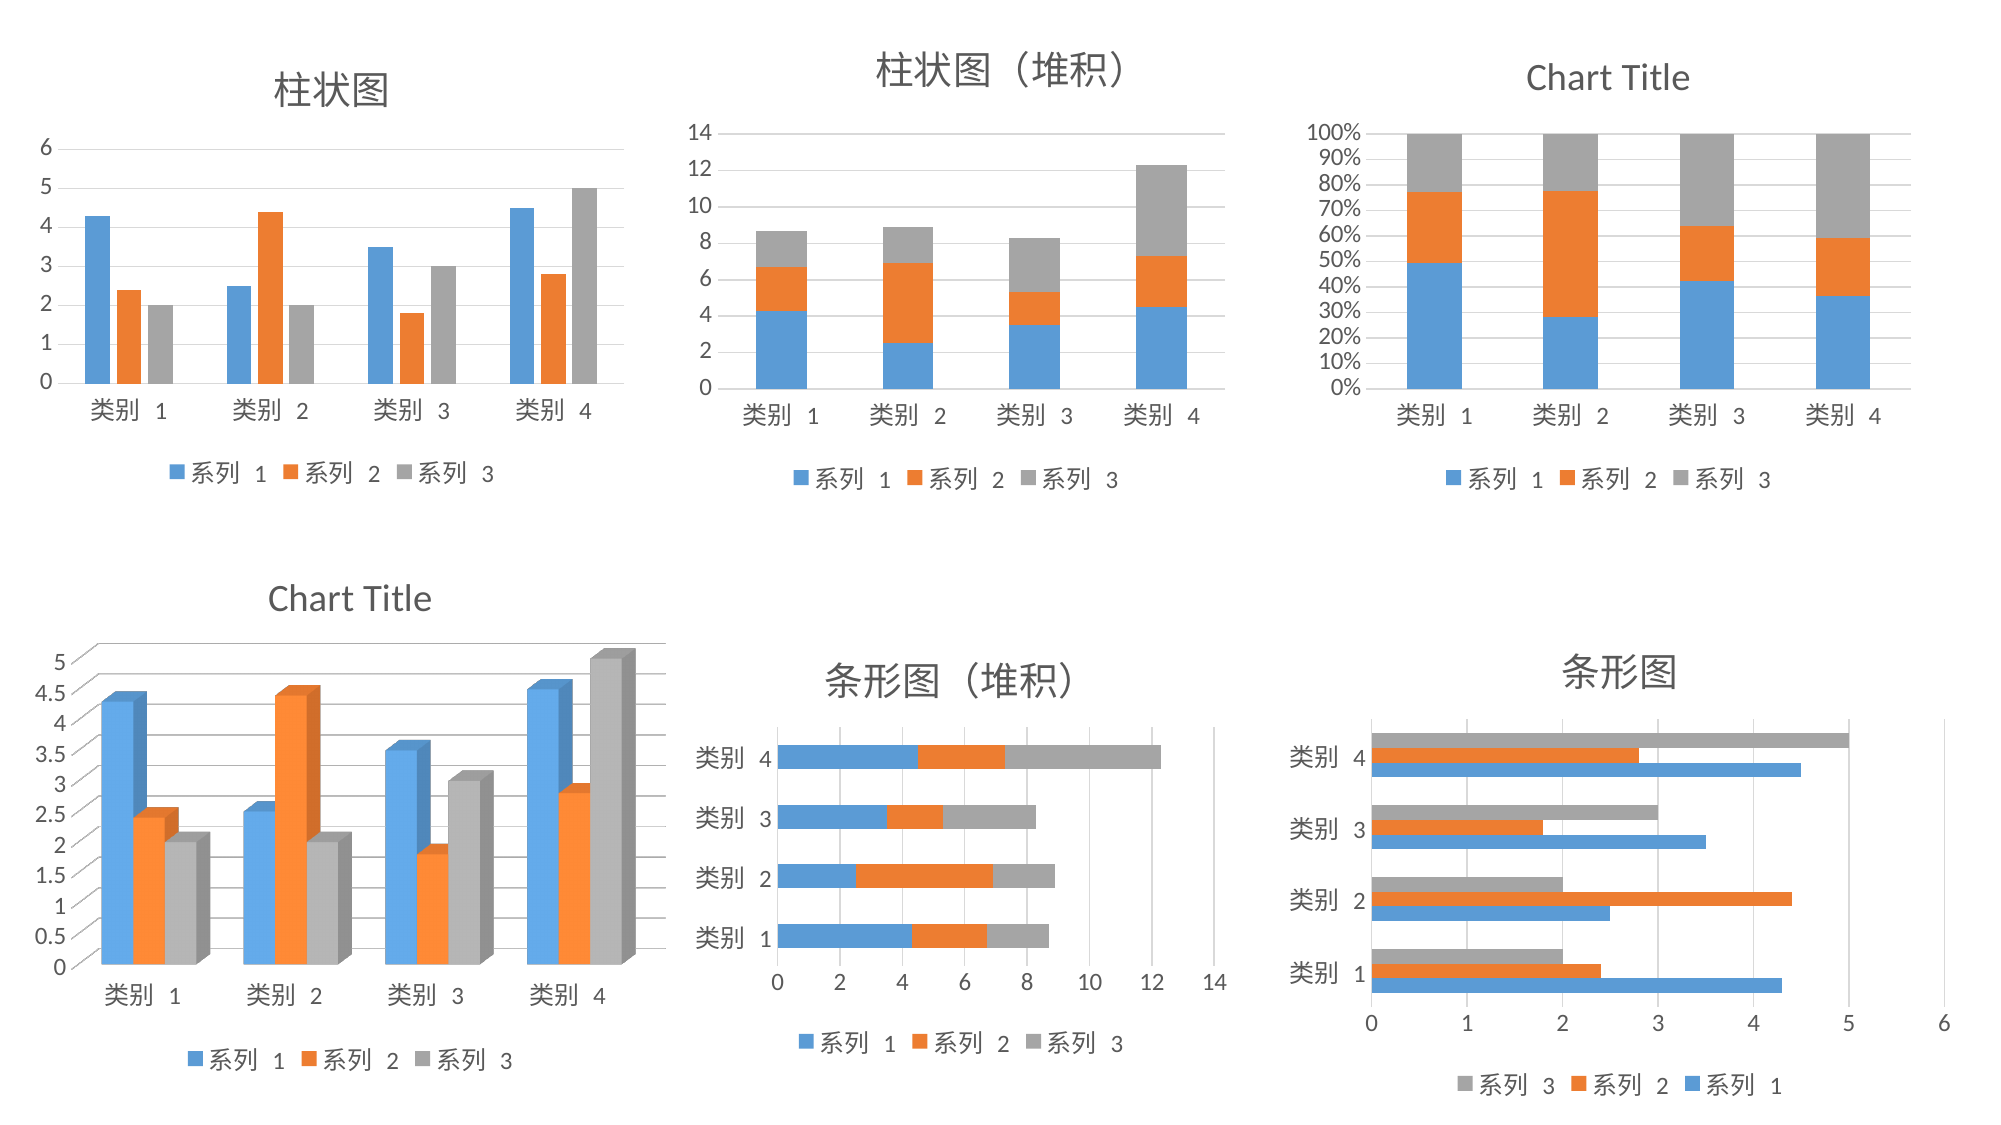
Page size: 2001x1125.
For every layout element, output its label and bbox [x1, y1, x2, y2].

chart [27, 30, 637, 497]
chart [1275, 611, 1965, 1109]
chart [675, 14, 1237, 503]
chart [18, 552, 682, 1084]
chart [1293, 32, 1924, 503]
chart [684, 621, 1238, 1066]
